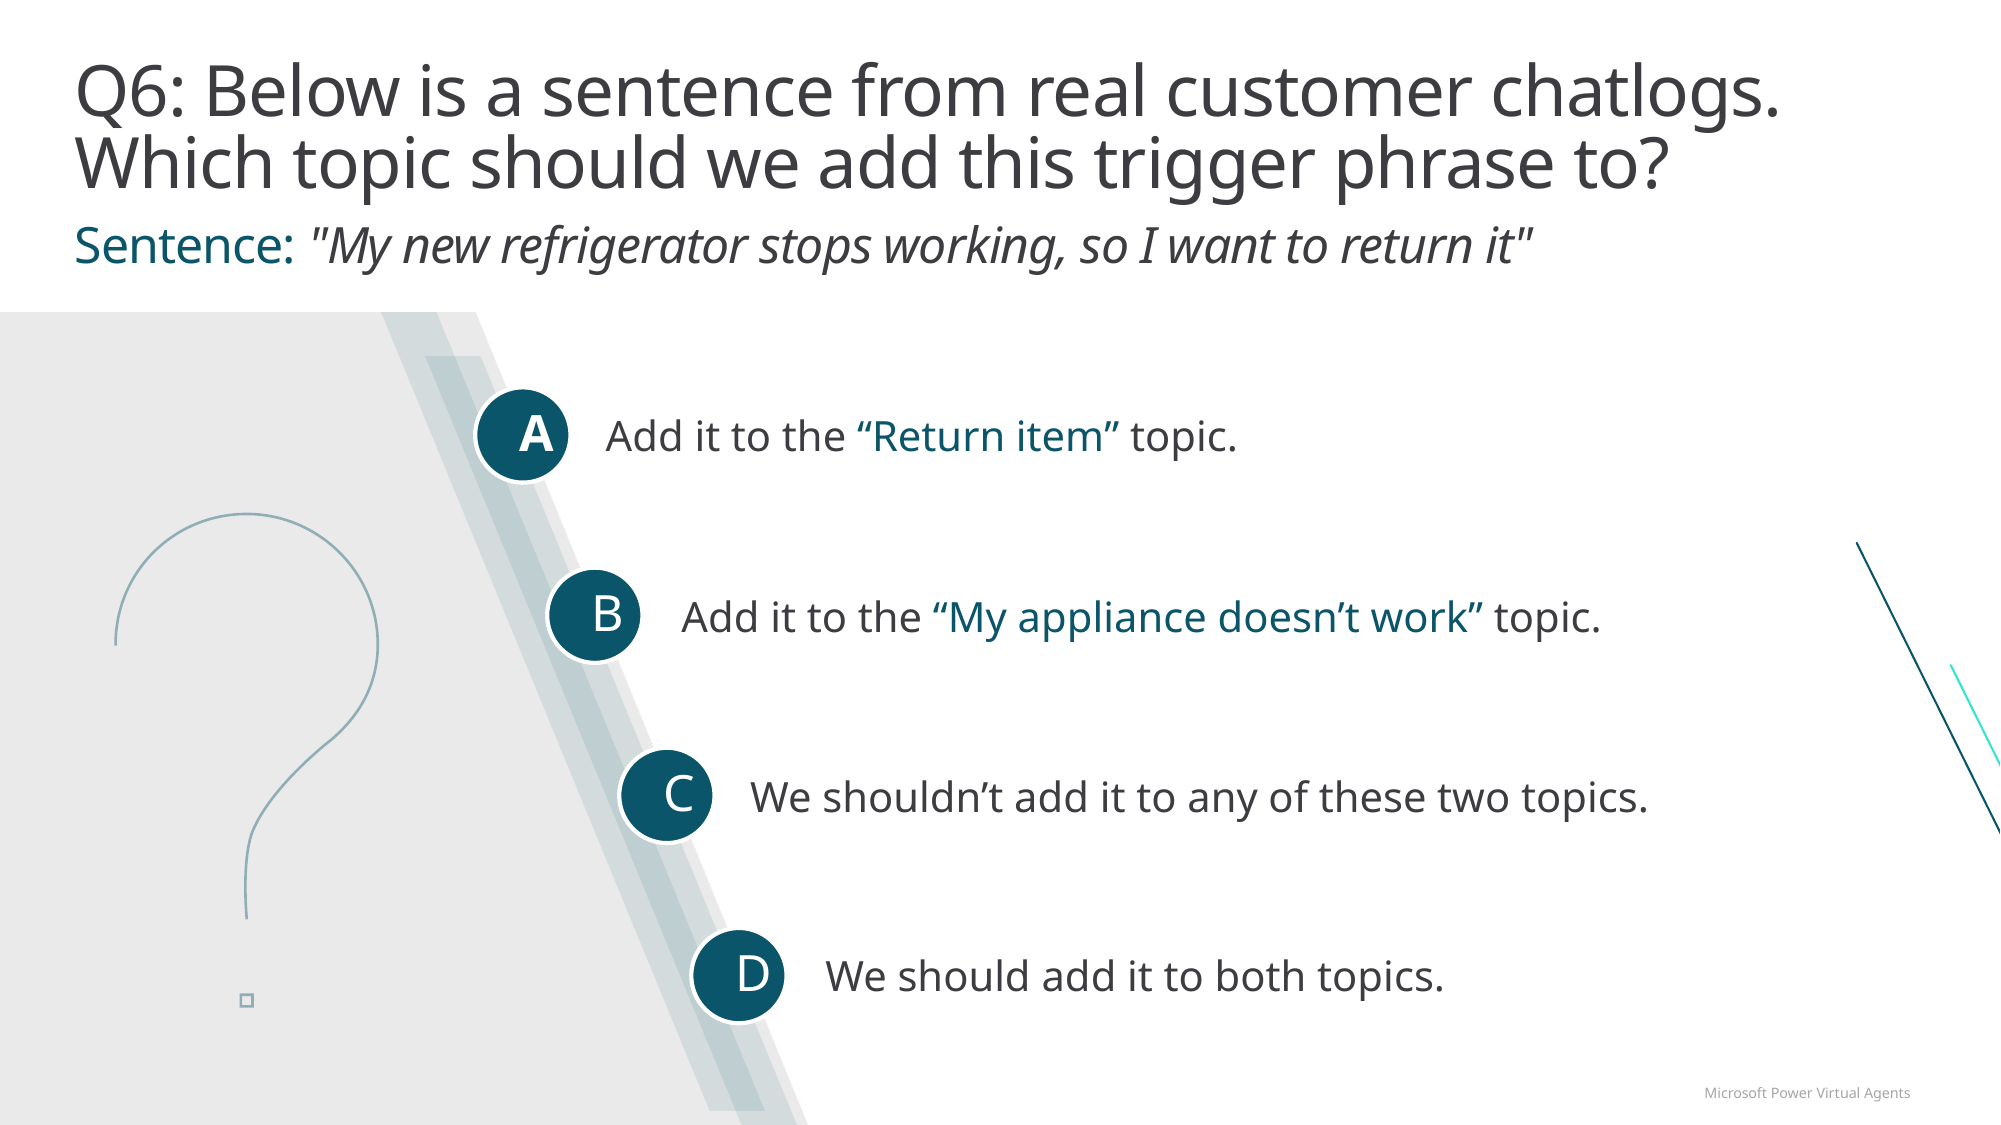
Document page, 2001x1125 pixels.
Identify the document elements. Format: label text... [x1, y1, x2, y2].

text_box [691, 927, 2000, 1024]
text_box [618, 747, 1803, 844]
title Q6: Below is a sentence from real customer chatlogs. Which topic should we add this trigger phrase to? [74, 58, 1930, 205]
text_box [1856, 542, 2000, 1006]
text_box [474, 387, 1864, 483]
picture [0, 312, 809, 1125]
text_box Sentence: "My new refrigerator stops working, so I want to return it" [74, 213, 1930, 274]
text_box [546, 567, 1735, 664]
